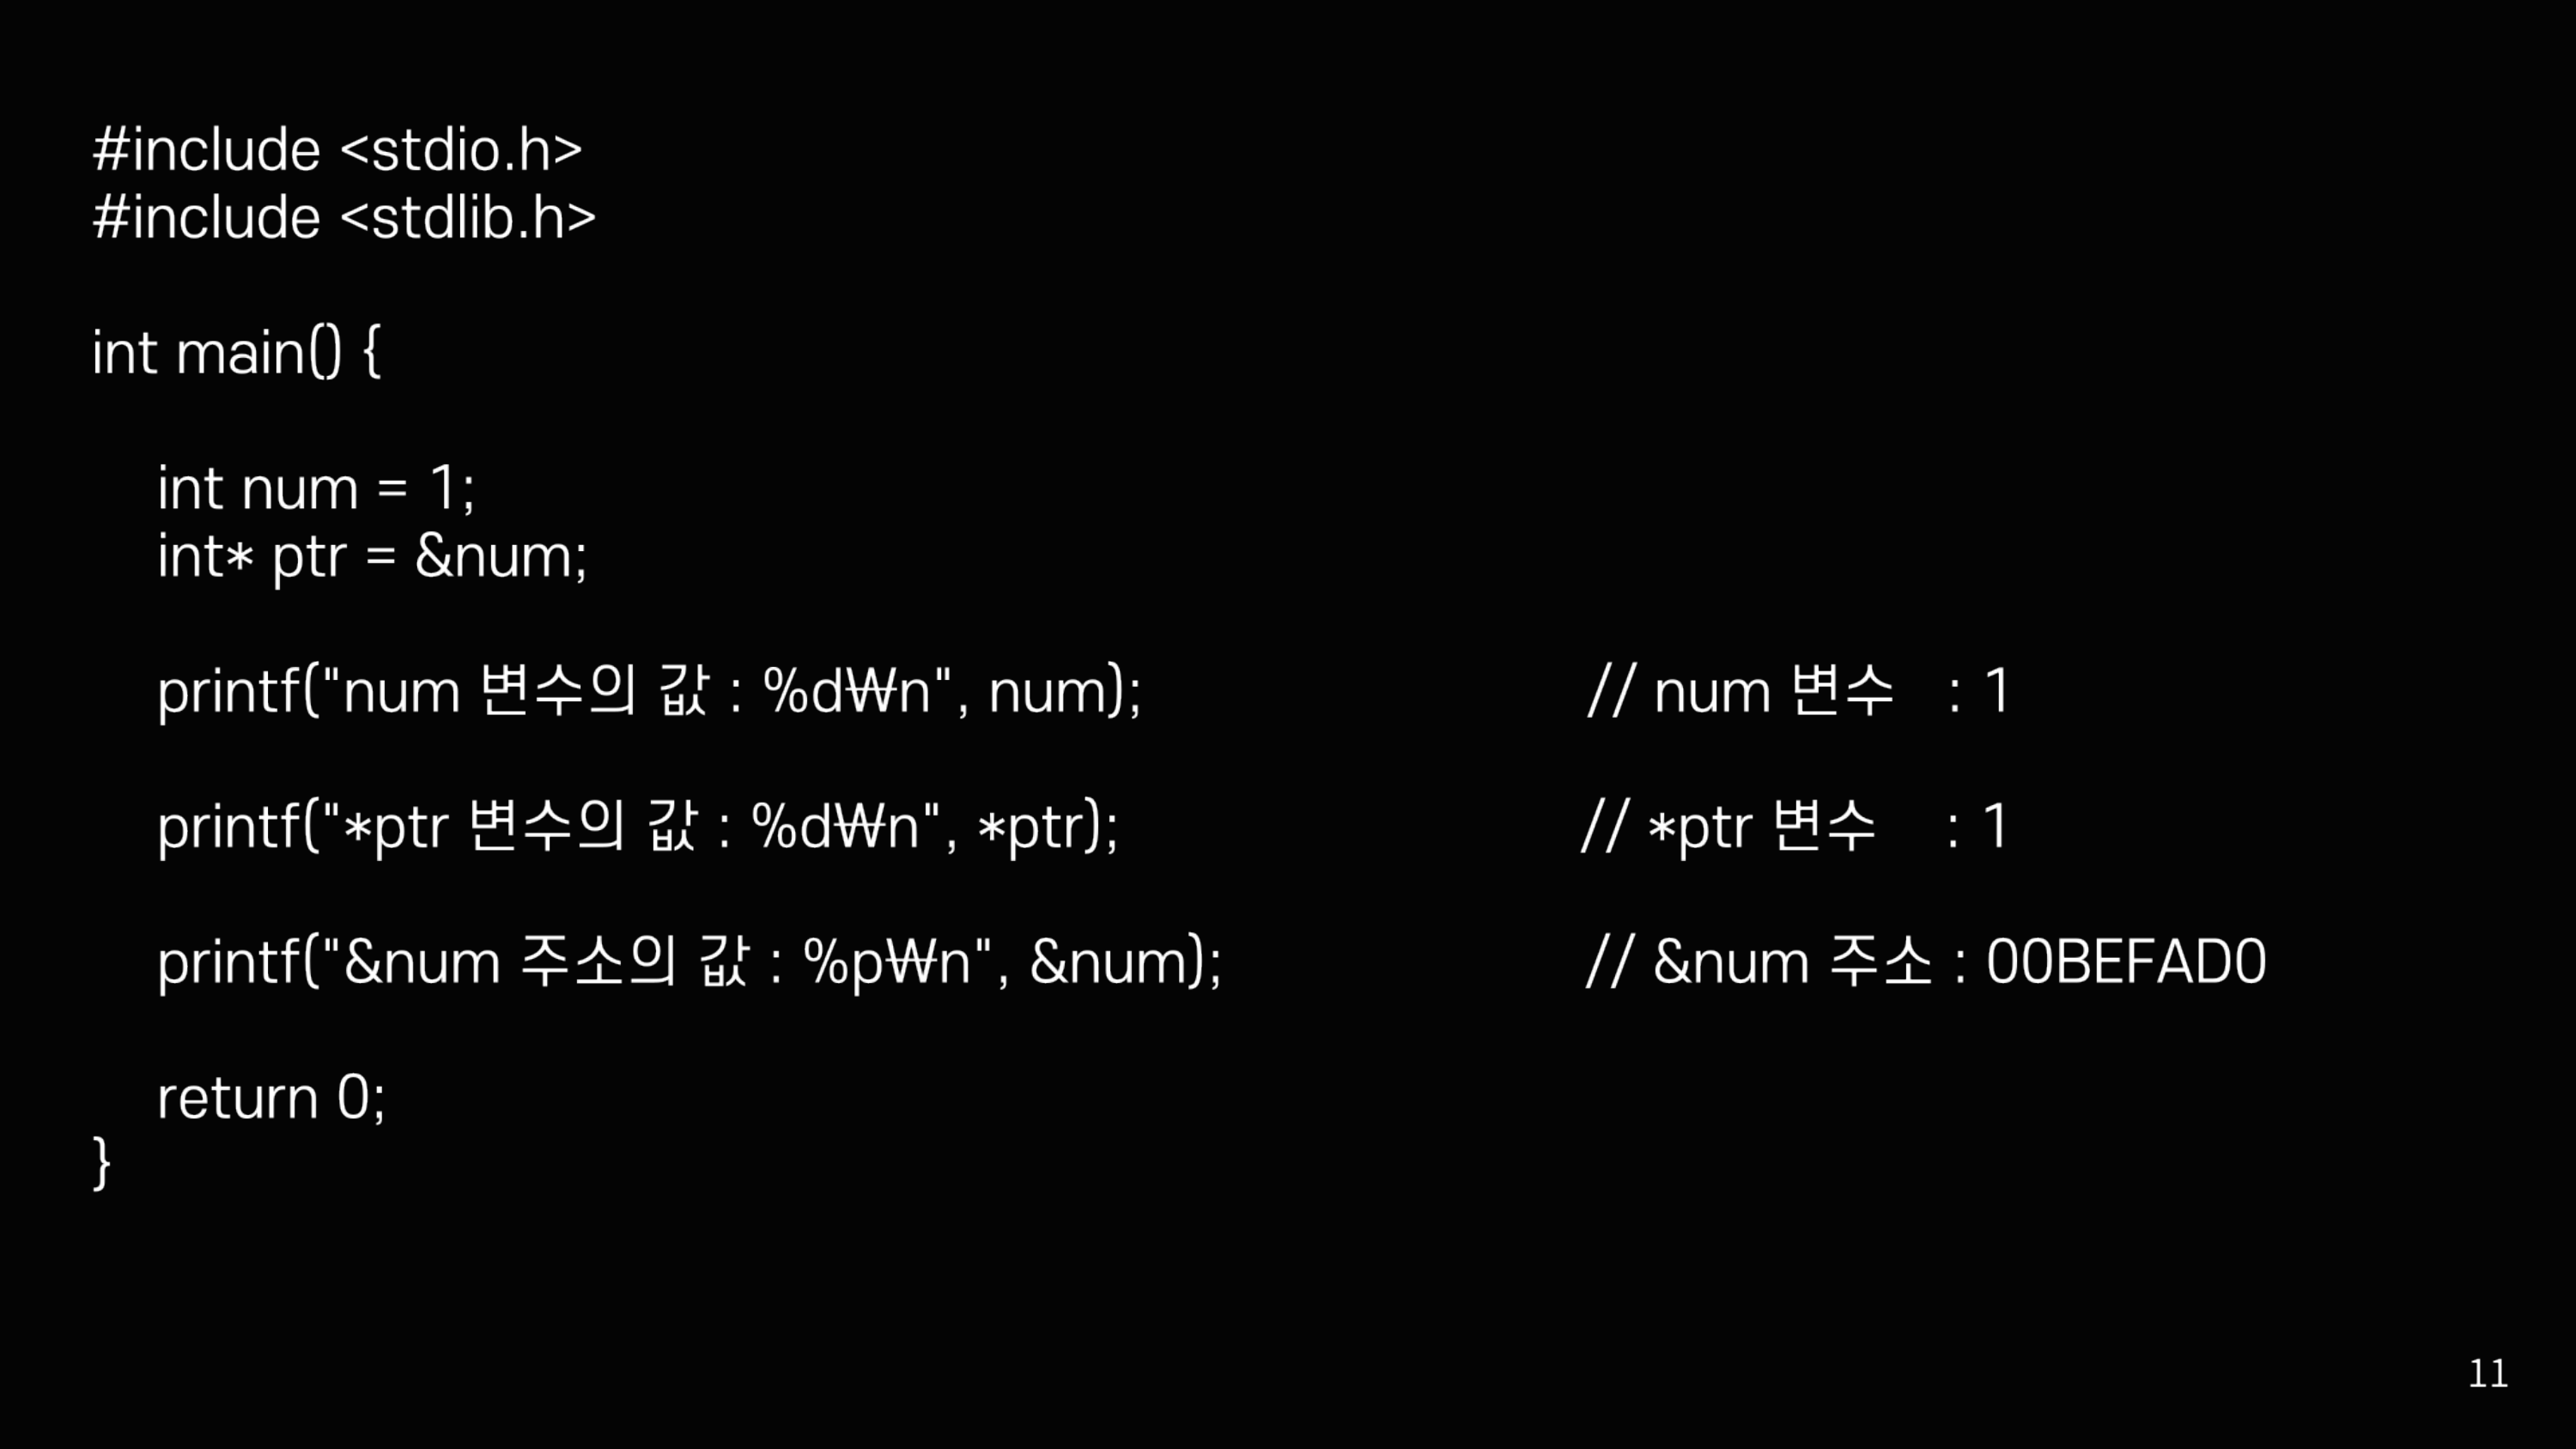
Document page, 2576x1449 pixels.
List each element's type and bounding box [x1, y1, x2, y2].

picture [82, 100, 2533, 1406]
